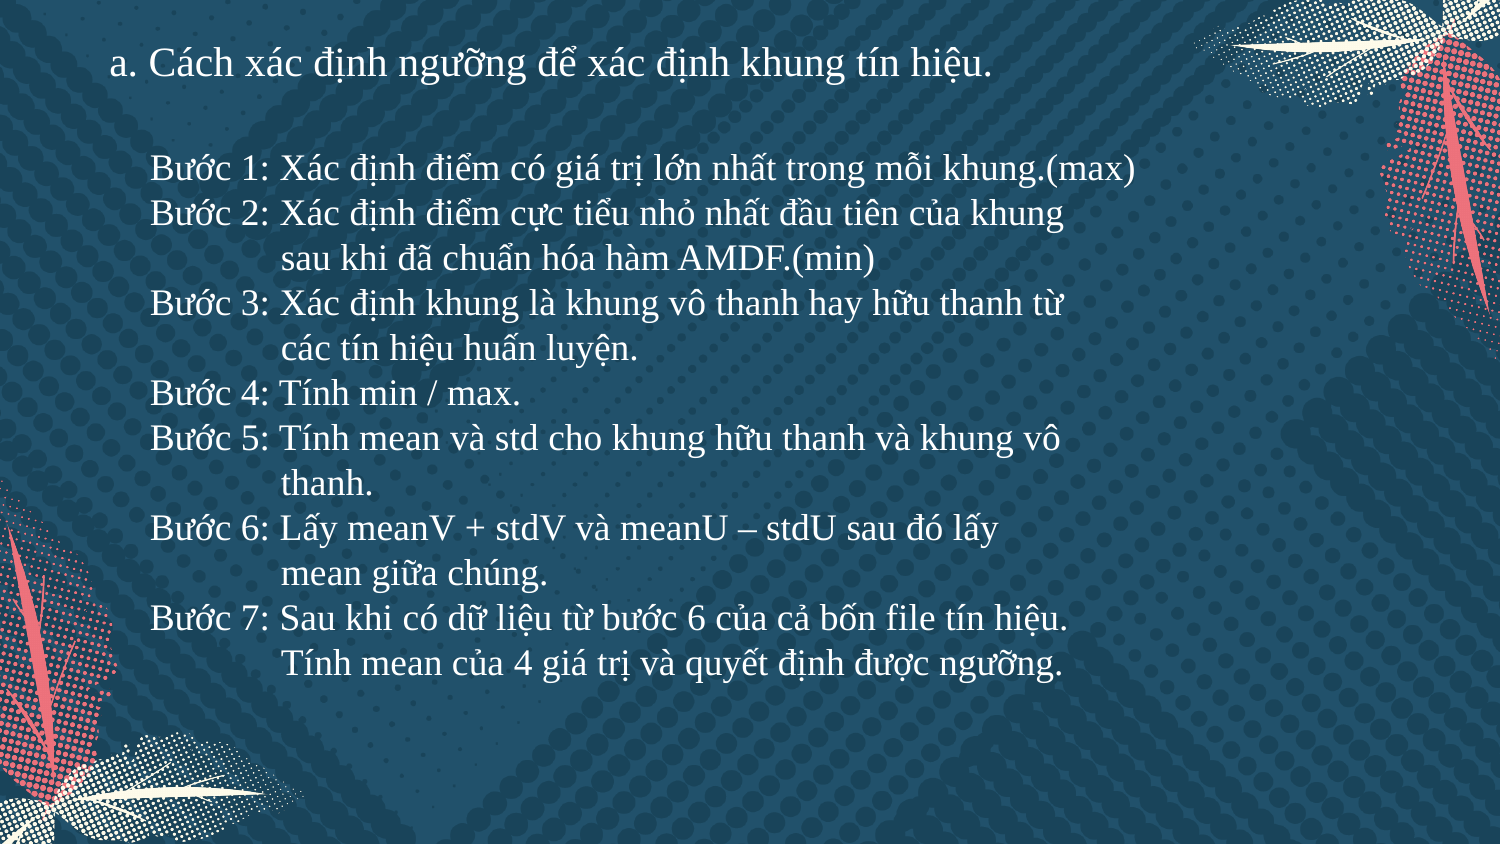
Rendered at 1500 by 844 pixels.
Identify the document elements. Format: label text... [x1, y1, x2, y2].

picture [0, 0, 1500, 844]
text_box Bước 1: Xác định điểm có giá trị lớn nhất trong mỗi khung.(max) Bước 2: Xác định điểm cực tiểu nhỏ nhất đầu tiên của khung sau khi đã chuẩn hóa hàm AMDF.(min) Bước 3: Xác định khung là khung vô thanh hay hữu thanh từ các tín hiệu huấn luyện. Bước 4: Tính min / max. Bước 5: Tính mean và std cho khung hữu thanh và khung vô thanh. Bước 6: Lấy meanV + stdV và meanU – stdU sau đó lấy mean giữa chúng. Bước 7: Sau khi có dữ liệu từ bước 6 của cả bốn file tín hiệu. Tính mean của 4 giá trị và quyết định được ngưỡng. [115, 135, 1249, 736]
text_box a. Cách xác định ngưỡng để xác định khung tín hiệu. [94, 27, 1039, 92]
